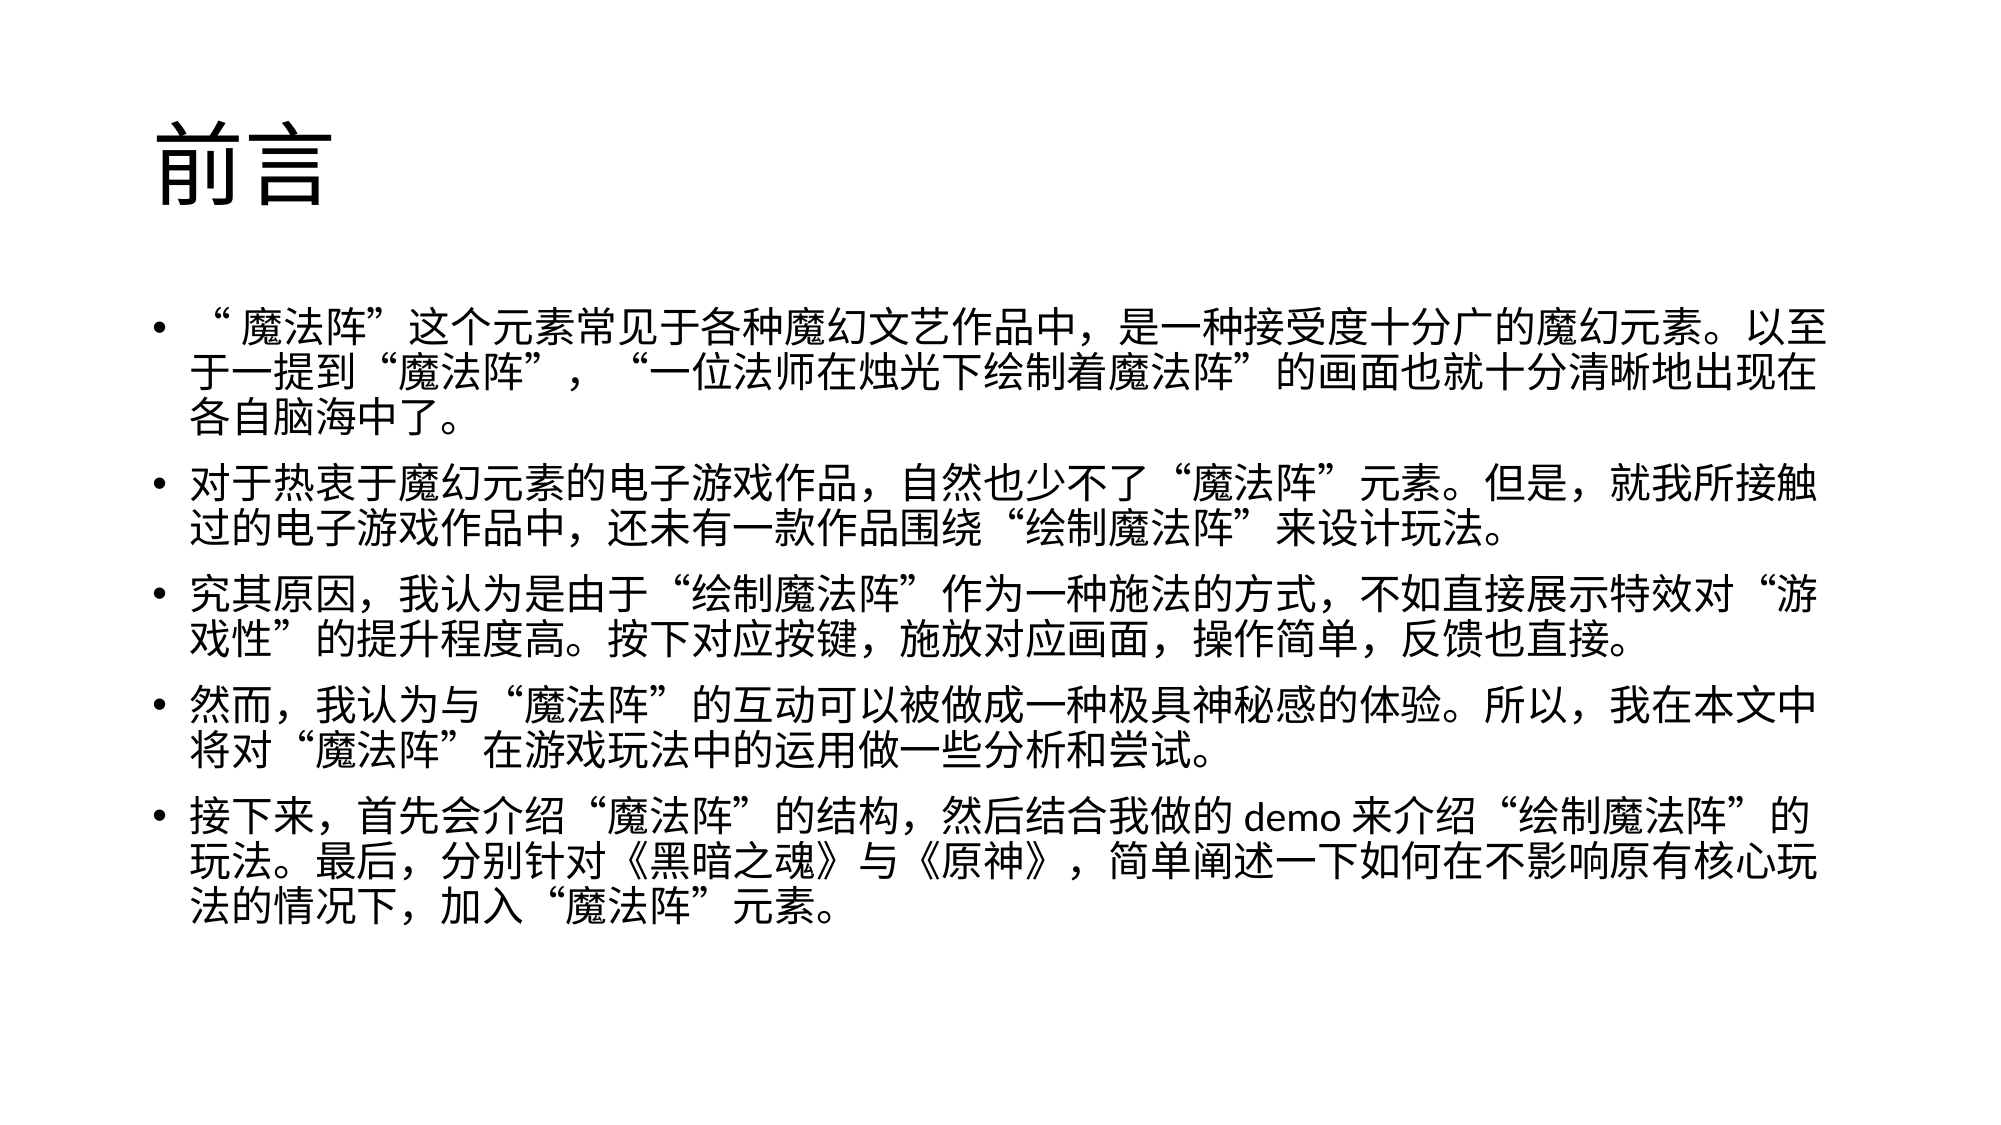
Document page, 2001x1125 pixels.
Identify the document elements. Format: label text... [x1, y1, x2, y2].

list “魔法阵”这个元素常见于各种魔幻文艺作品中，是一种接受度十分广的魔幻元素。以至于一提到“魔法阵”，“一位法师在烛光下绘制着魔法阵”的画面也就十分清晰地出现在各自脑海中了。 对于热衷于魔幻元素的电子游戏作品，自然也少不了“魔法阵”元素。但是，就我所接触过的电子游戏作品中，还未有一款作品围绕“绘制魔法阵”来设计玩法。 究其原因，我认为是由于“绘制魔法阵”作为一种施法的方式，不如直接展示特效对“游戏性”的提升程度高。按下对应按键，施放对应画面，操作简单，反馈也直接。 然而，我认为与“魔法阵”的互动可以被做成一种极具神秘感的体验。所以，我在本文中将对“魔法阵”在游戏玩法中的运用做一些分析和尝试。 接下来，首先会介绍“魔法阵”的结构，然后结合我做的demo来介绍“绘制魔法阵”的玩法。最后，分别针对《黑暗之魂》与《原神》，简单阐述一下如何在不影响原有核心玩法的情况下，加入“魔法阵”元素。 [137, 299, 1863, 1014]
title 前言 [137, 59, 1863, 278]
